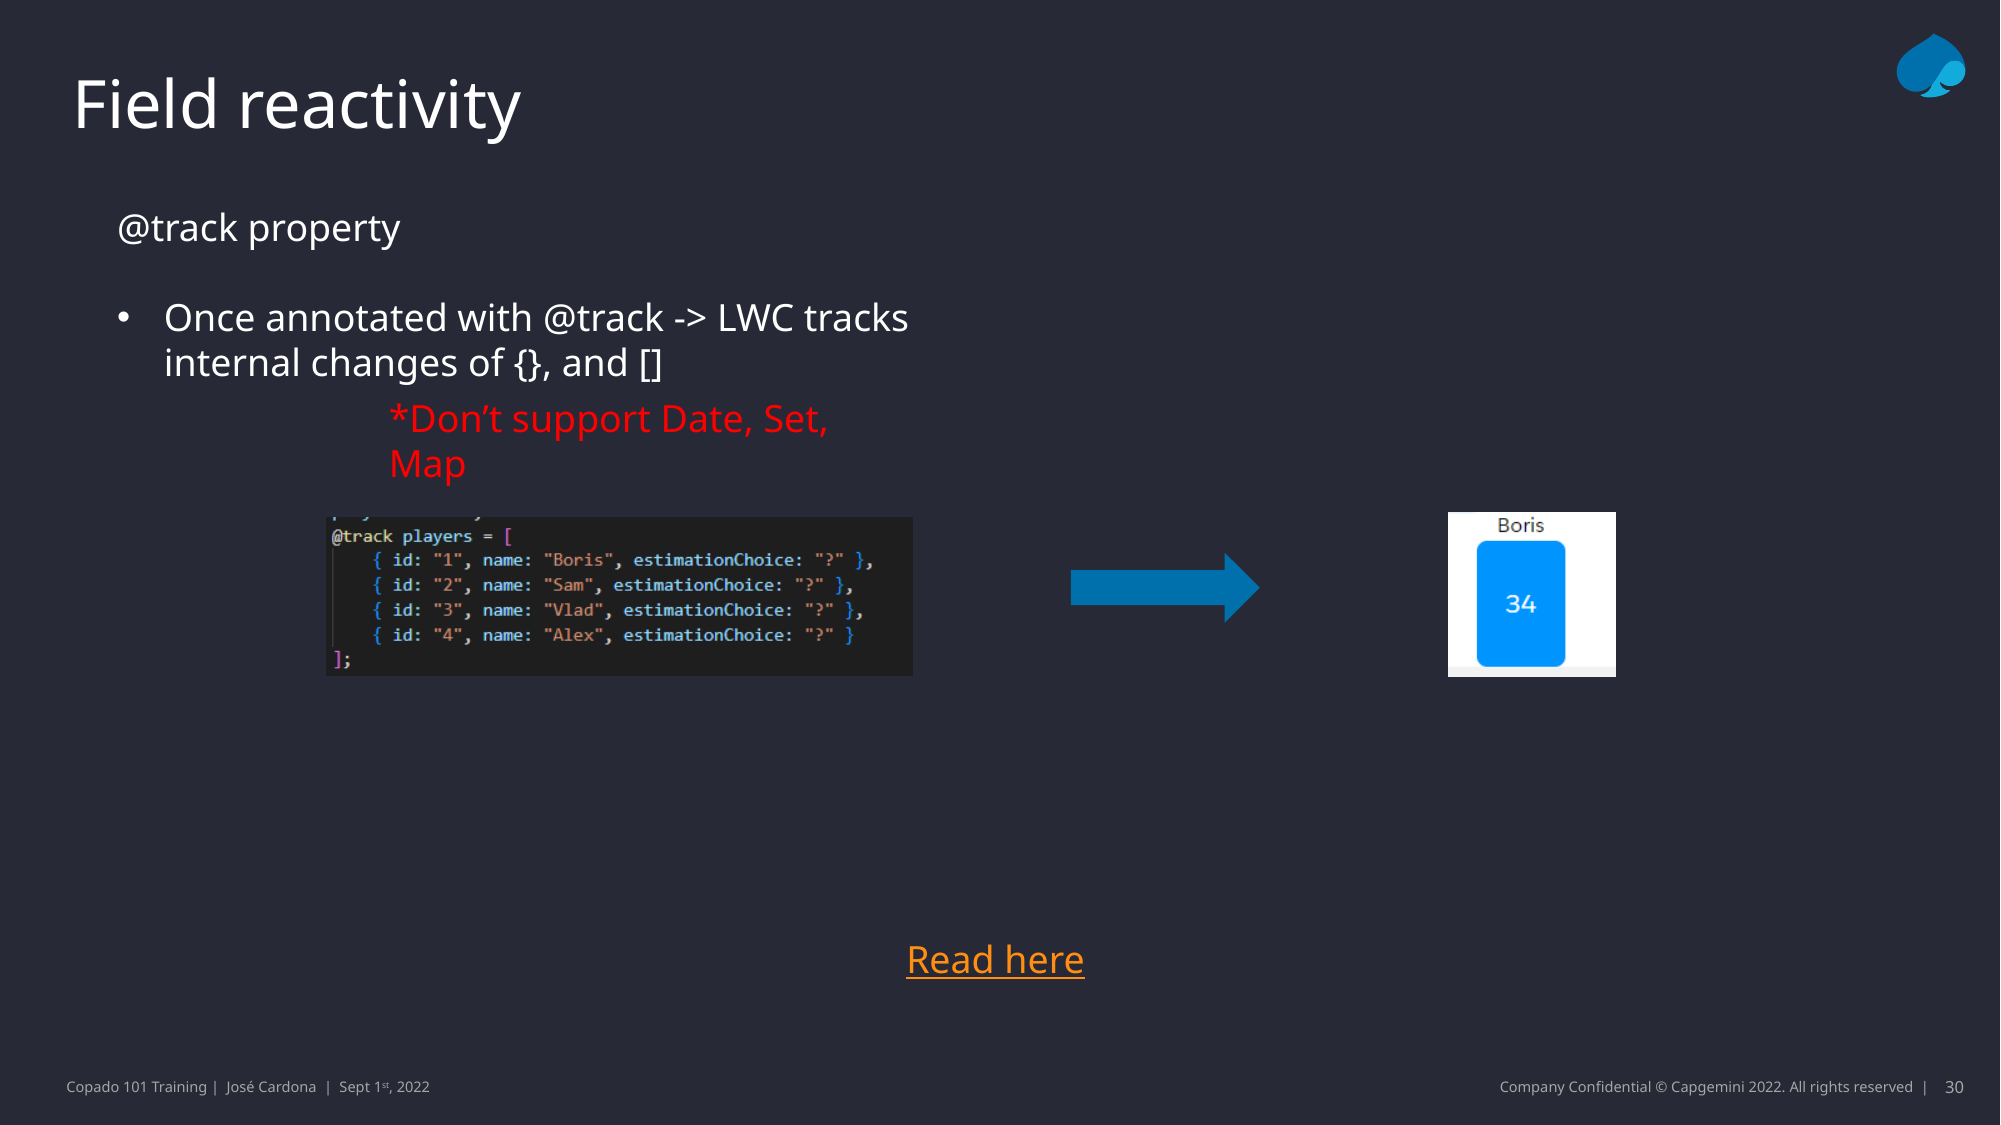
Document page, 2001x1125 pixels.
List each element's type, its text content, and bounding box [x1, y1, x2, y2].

picture [326, 516, 913, 676]
text_box [1069, 550, 1262, 626]
text_box Read here [891, 928, 1116, 995]
text_box Field reactivity [55, 54, 540, 150]
picture [1448, 512, 1616, 677]
text_box *Don’t support Date, Set, Map [373, 387, 930, 493]
text_box @track property Once annotated with @track -> LWC tracks internal changes of {}, and [] [102, 196, 930, 391]
